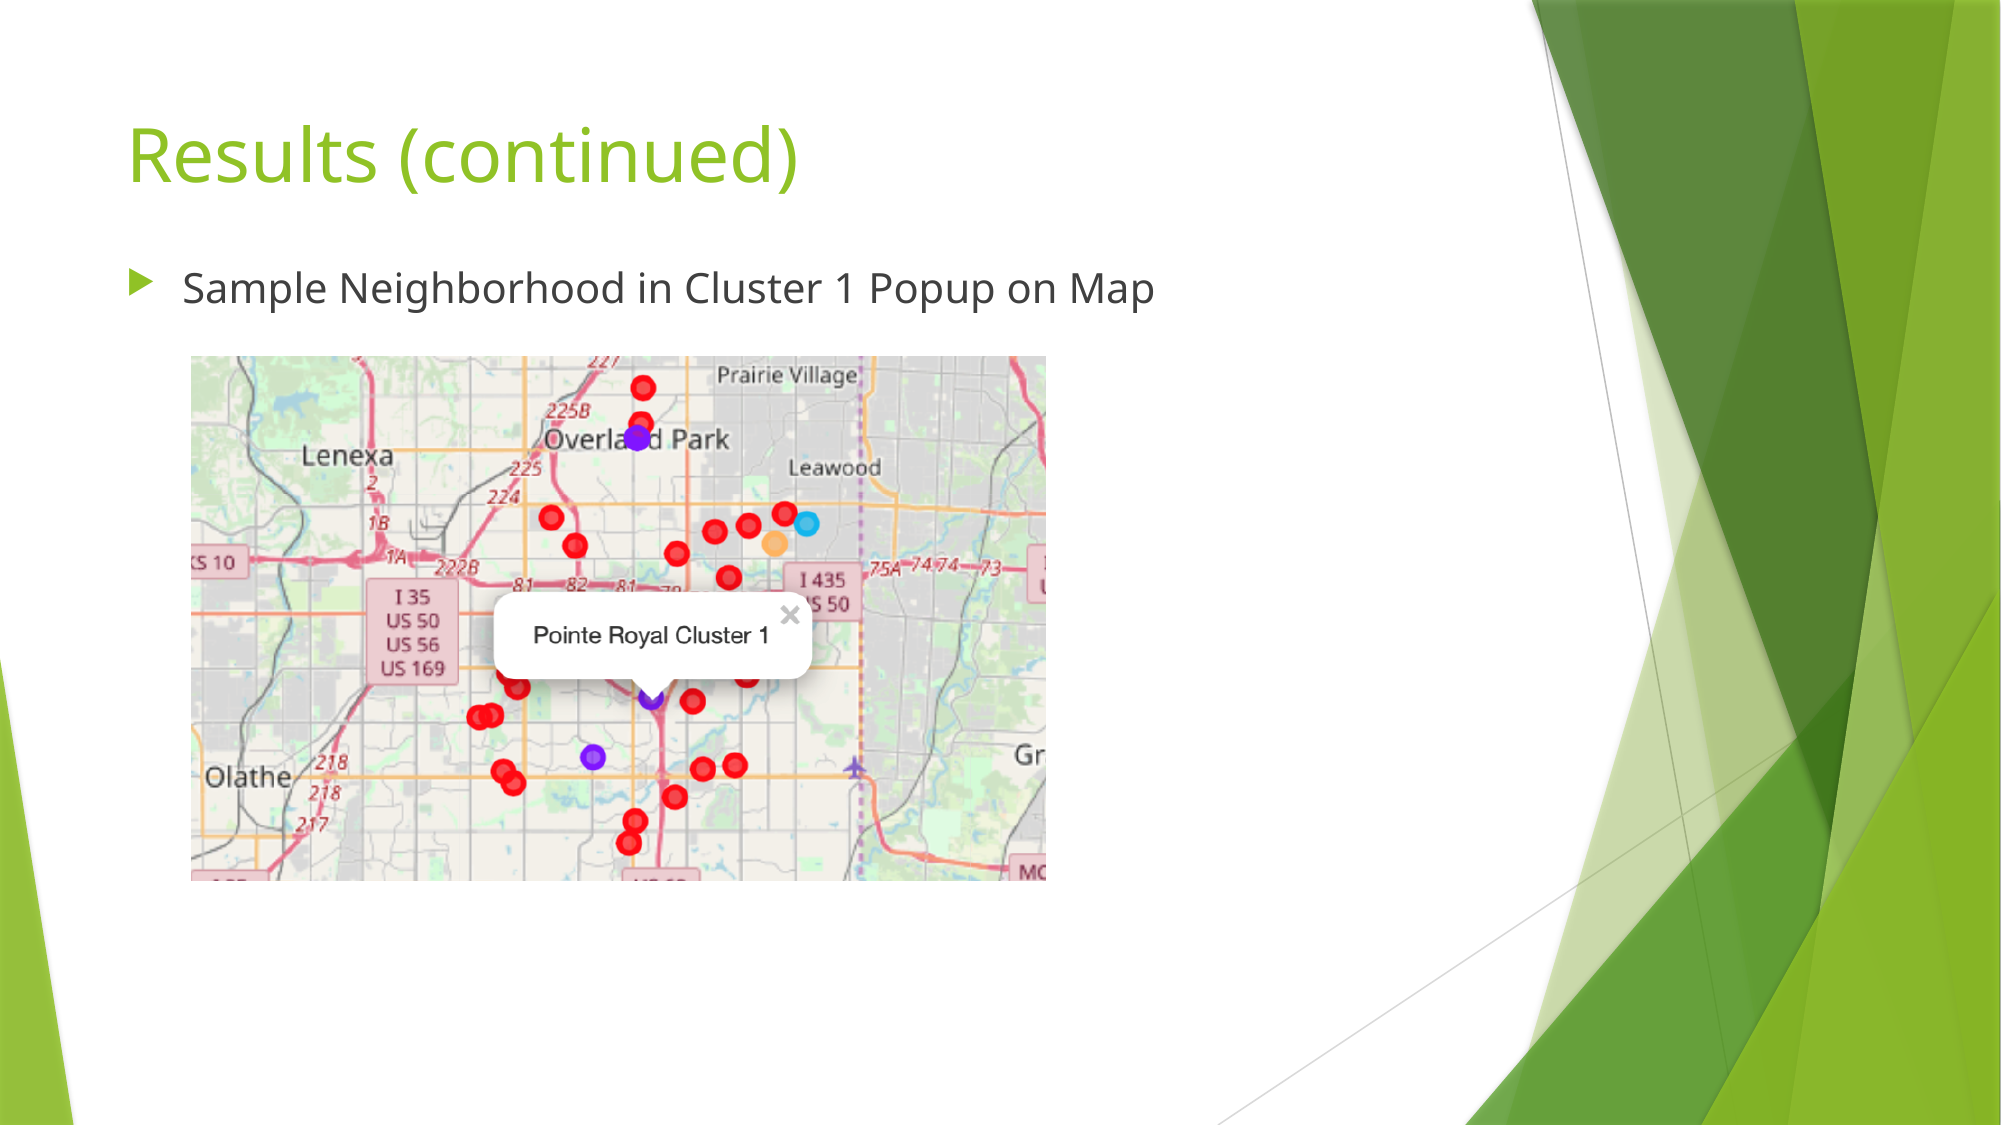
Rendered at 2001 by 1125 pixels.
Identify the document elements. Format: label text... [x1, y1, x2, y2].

title Results (continued) [111, 99, 1522, 254]
list Sample Neighborhood in Cluster 1 Popup on Map [111, 254, 1522, 992]
picture [191, 355, 1046, 881]
